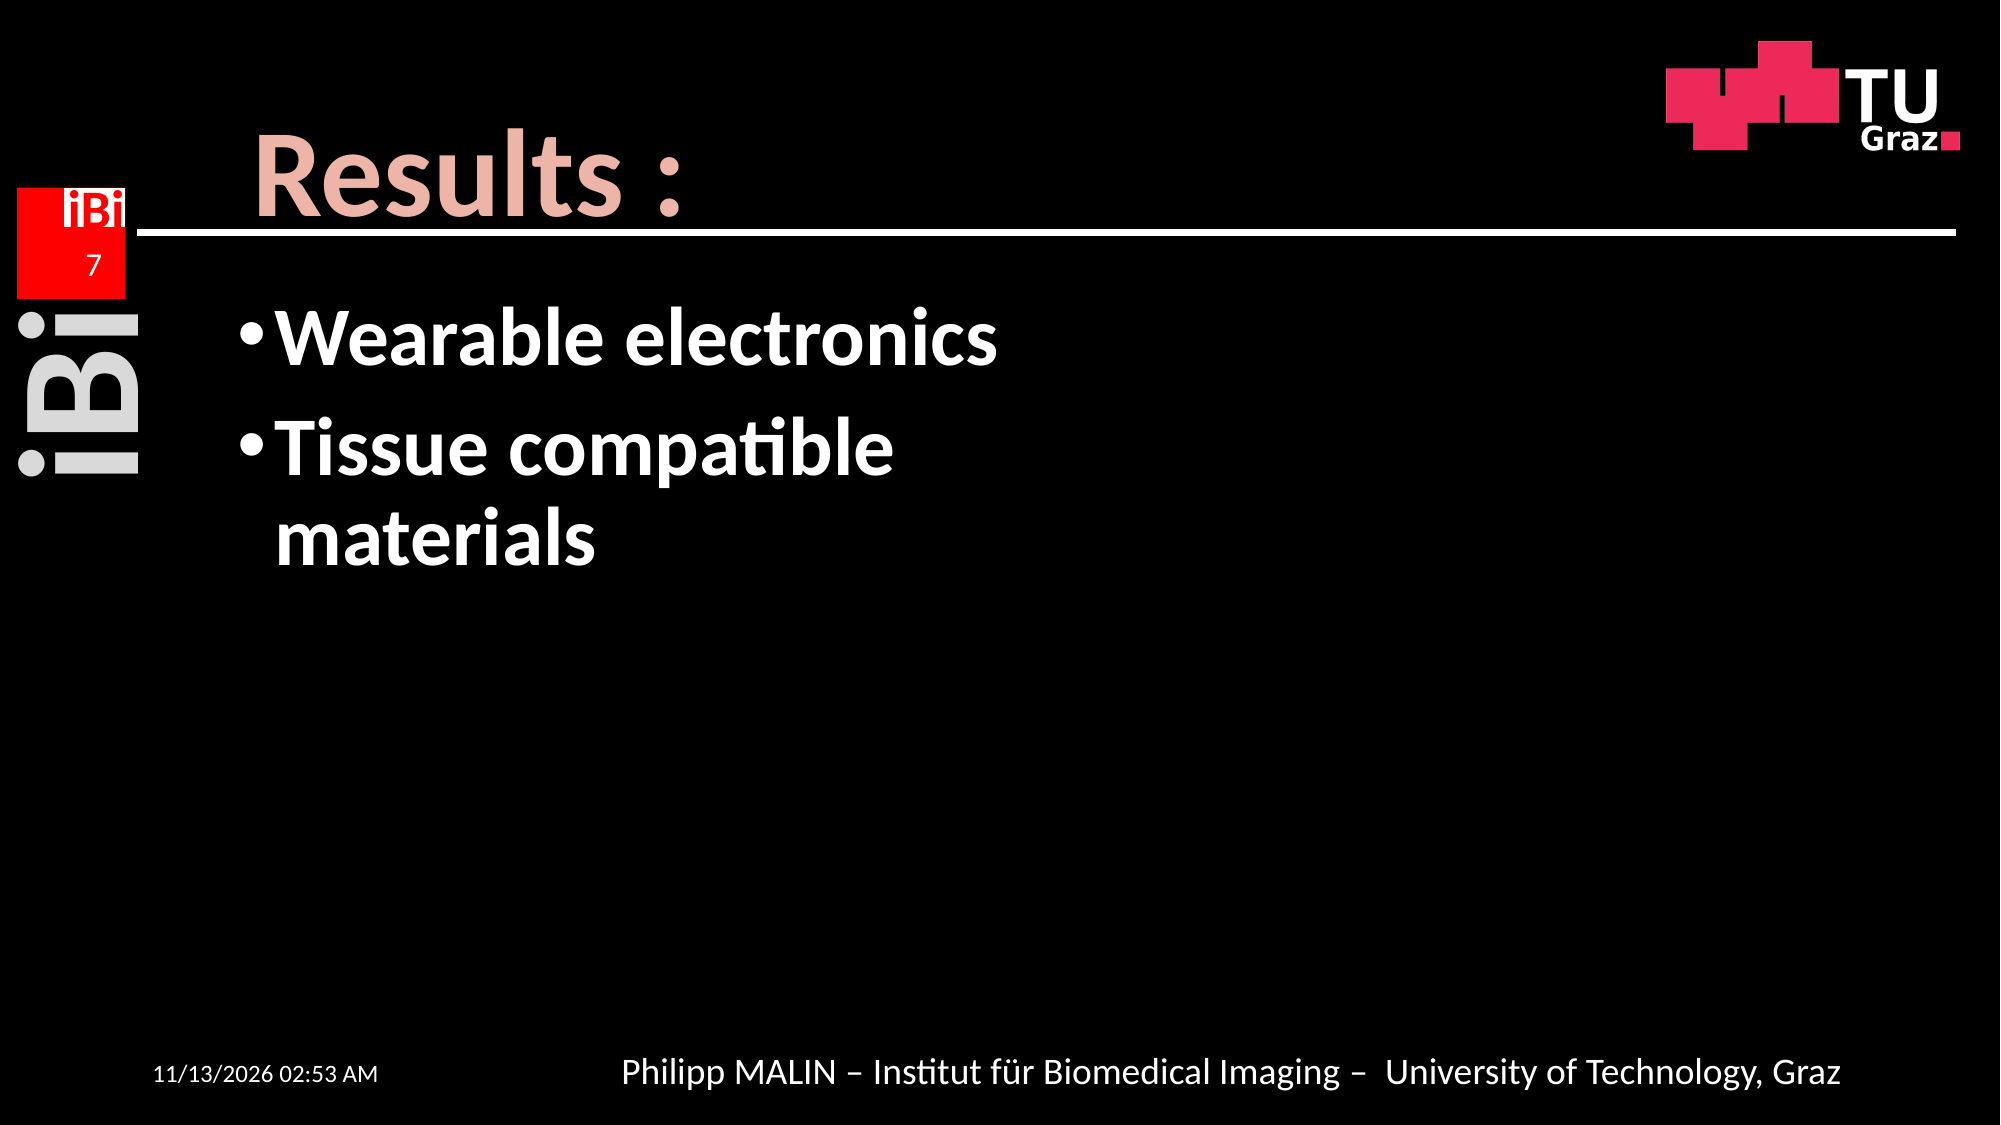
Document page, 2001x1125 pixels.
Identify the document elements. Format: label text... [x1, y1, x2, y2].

slide_number 7 [17, 232, 118, 293]
list Results : [237, 116, 1088, 252]
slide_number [137, 1042, 588, 1103]
picture [1658, 22, 1964, 176]
list Wearable electronics Tissue compatible materials [222, 285, 1198, 1009]
